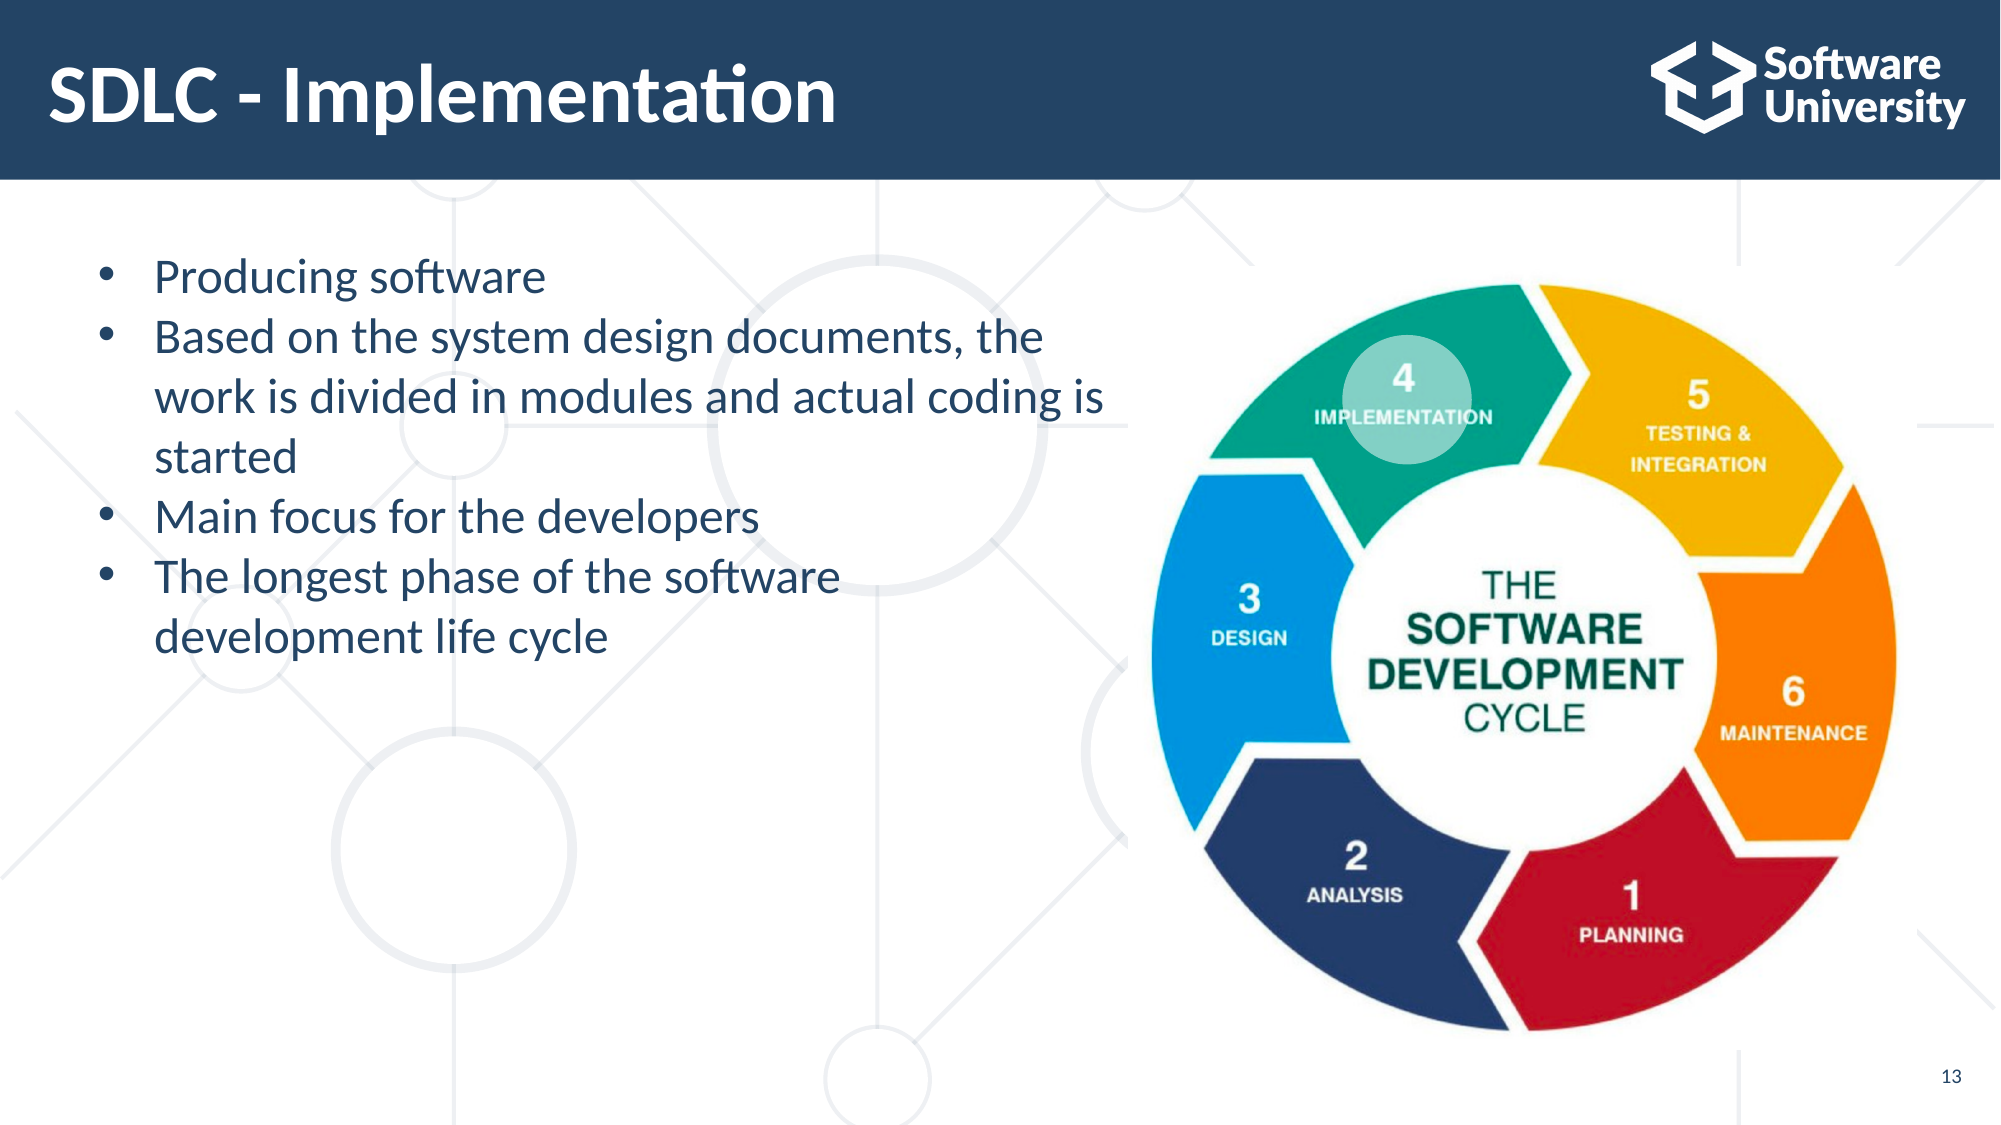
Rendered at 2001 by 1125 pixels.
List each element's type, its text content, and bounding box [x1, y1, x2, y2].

picture [1127, 266, 1918, 1050]
picture [1651, 41, 1966, 134]
text_box Producing software Based on the system design documents, the work is divided in modules and actual coding is started Main focus for the developers The longest phase of the software development life cycle [83, 235, 1129, 671]
title SDLC - Implementation [31, 16, 1625, 162]
slide_number 13 [1897, 1049, 1968, 1101]
